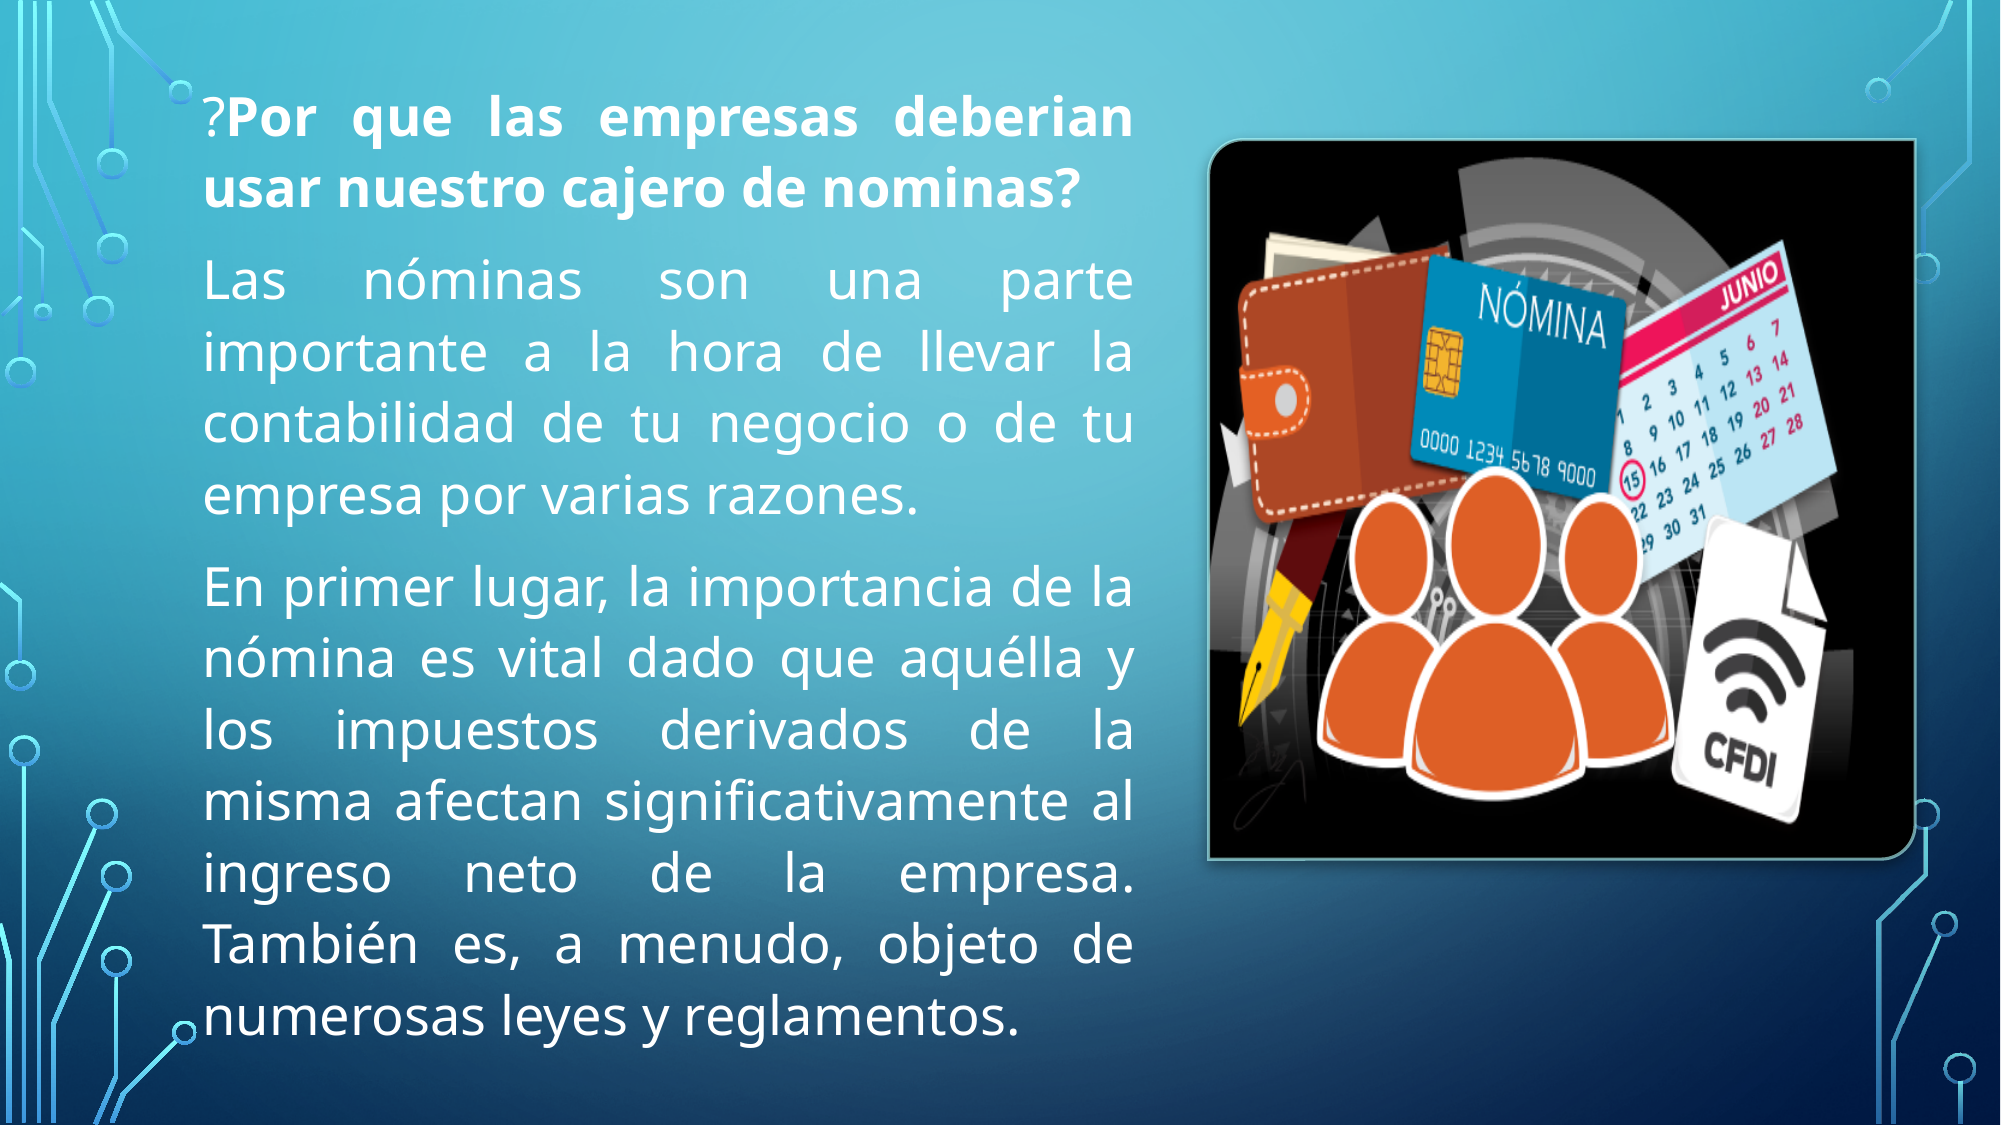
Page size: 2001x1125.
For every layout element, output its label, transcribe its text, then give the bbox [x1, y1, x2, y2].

picture [1208, 139, 1916, 860]
list ?Por que las empresas deberian usar nuestro cajero de nominas? Las nóminas son una parte importante a la hora de llevar la contabilidad de tu negocio o de tu empresa por varias razones. En primer lugar, la importancia de la nómina es vital dado que aquélla y los impuestos derivados de la misma afectan significativamente al ingreso neto de la empresa. También es, a menudo, objeto de numerosas leyes y reglamentos. [187, 62, 1152, 1059]
